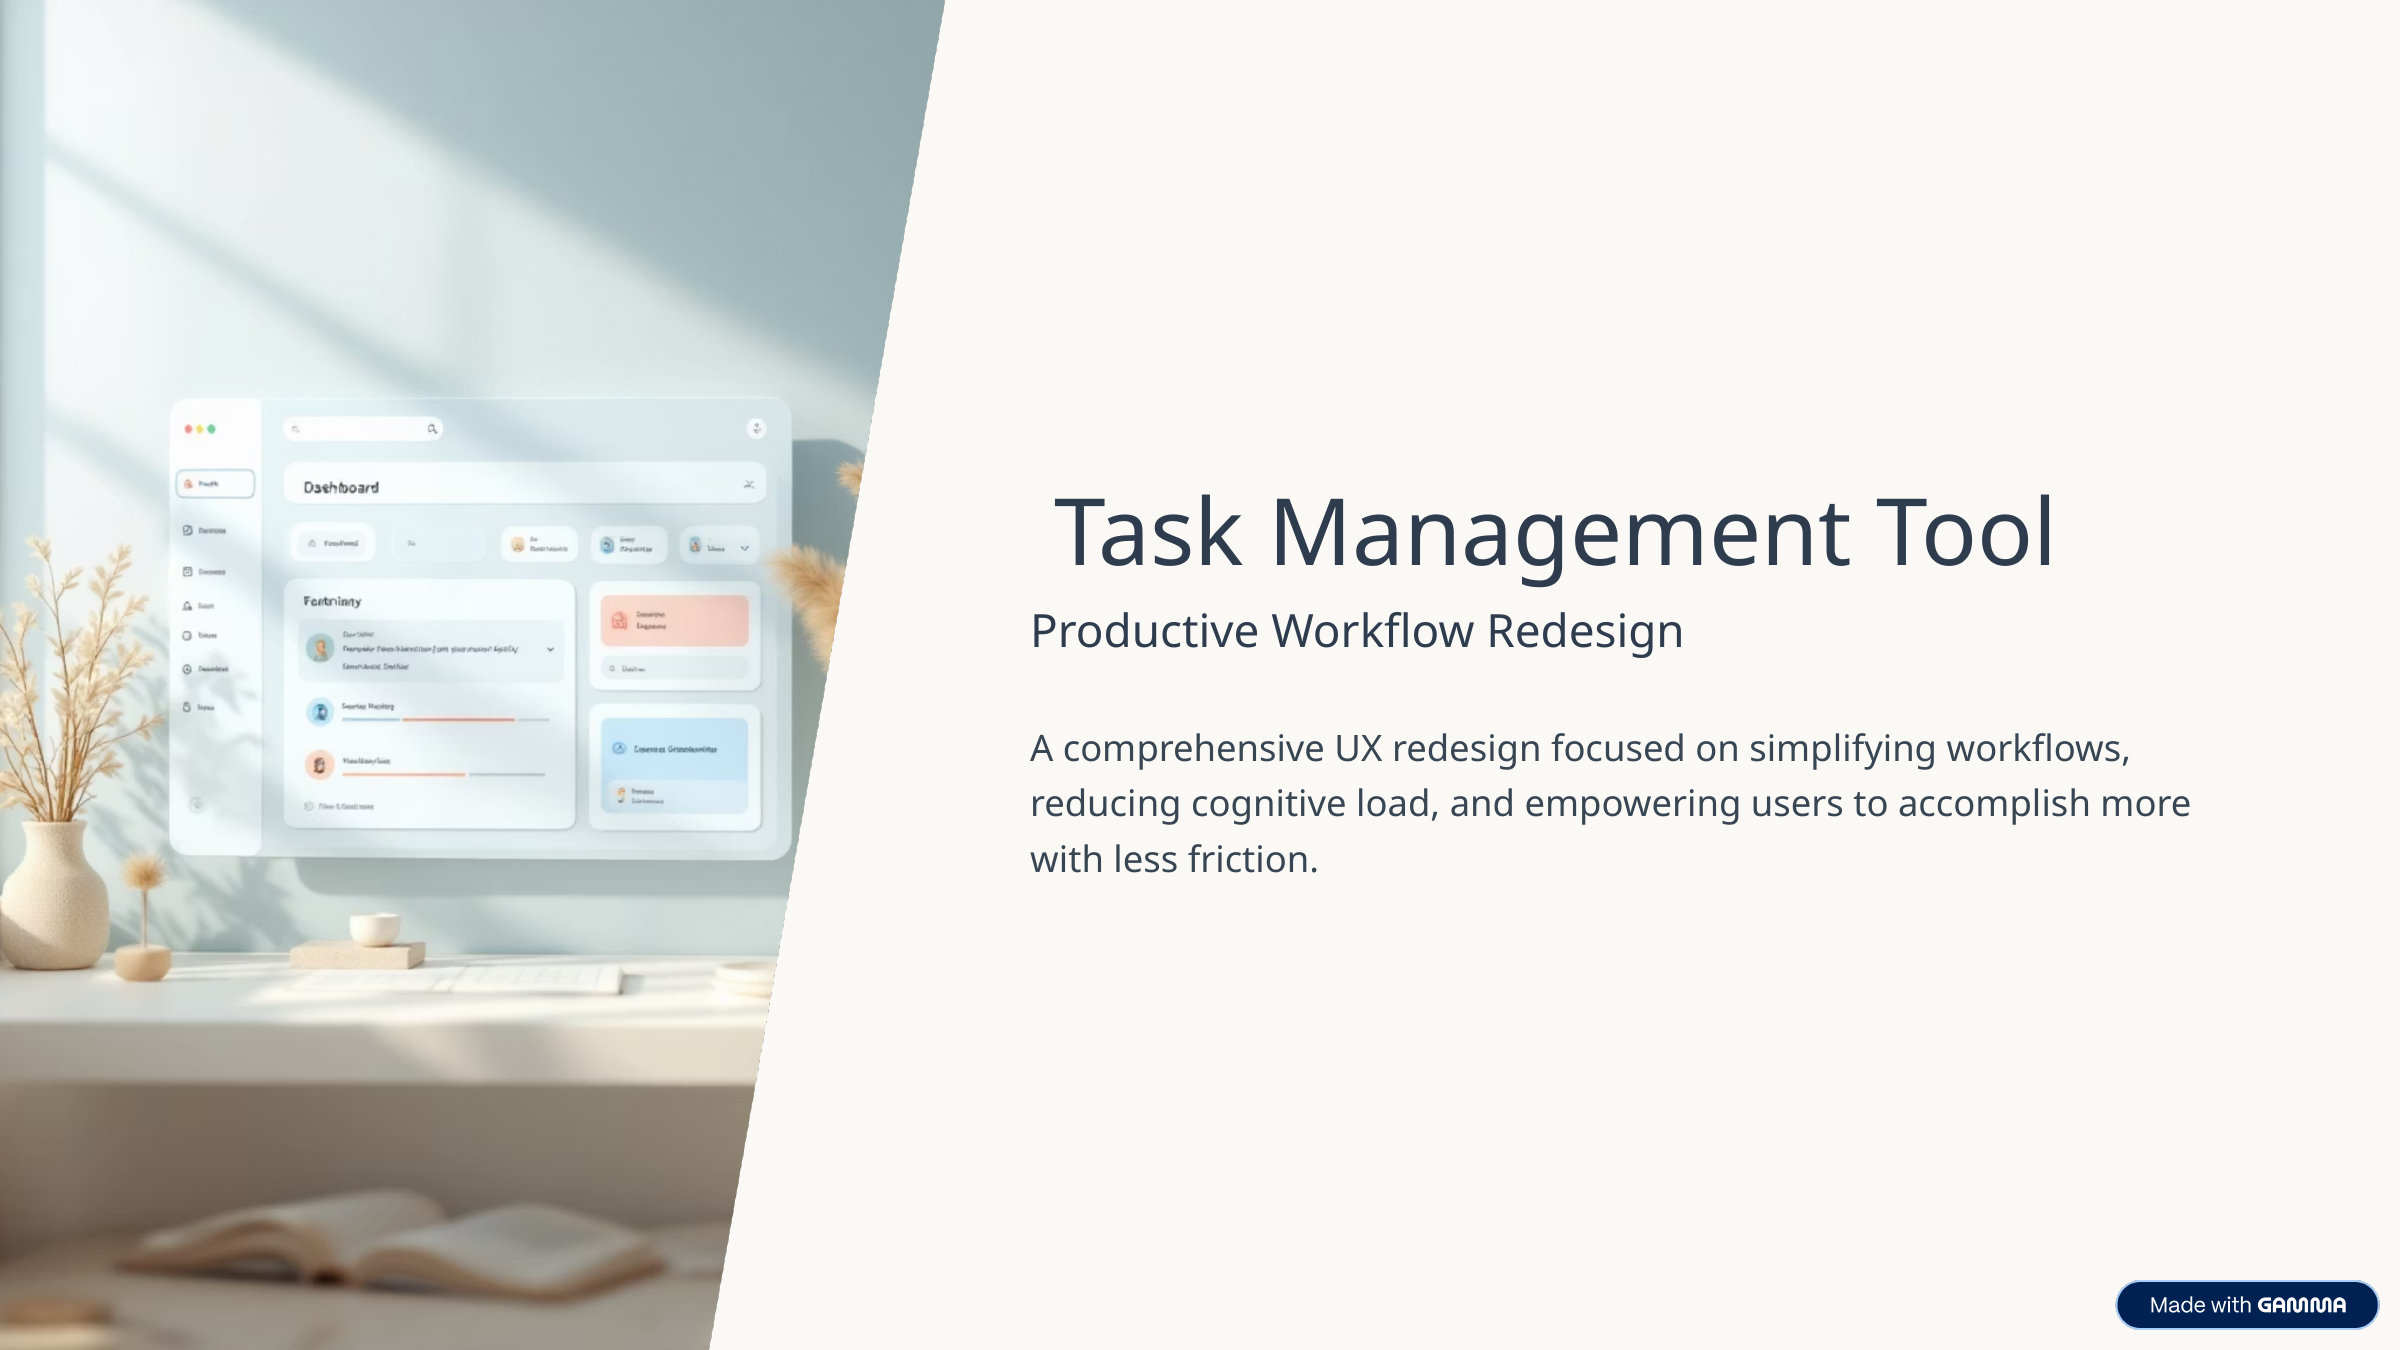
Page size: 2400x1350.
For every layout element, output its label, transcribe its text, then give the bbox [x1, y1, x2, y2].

picture [0, 0, 945, 1350]
picture [2106, 1271, 2389, 1339]
text_box A comprehensive UX redesign focused on simplifying workflows, reducing cognitive load, and empowering users to accomplish more with less friction. [1030, 713, 2270, 882]
text_box Task Management Tool [1030, 468, 2043, 586]
text_box Productive Workflow Redesign [1030, 599, 1679, 658]
